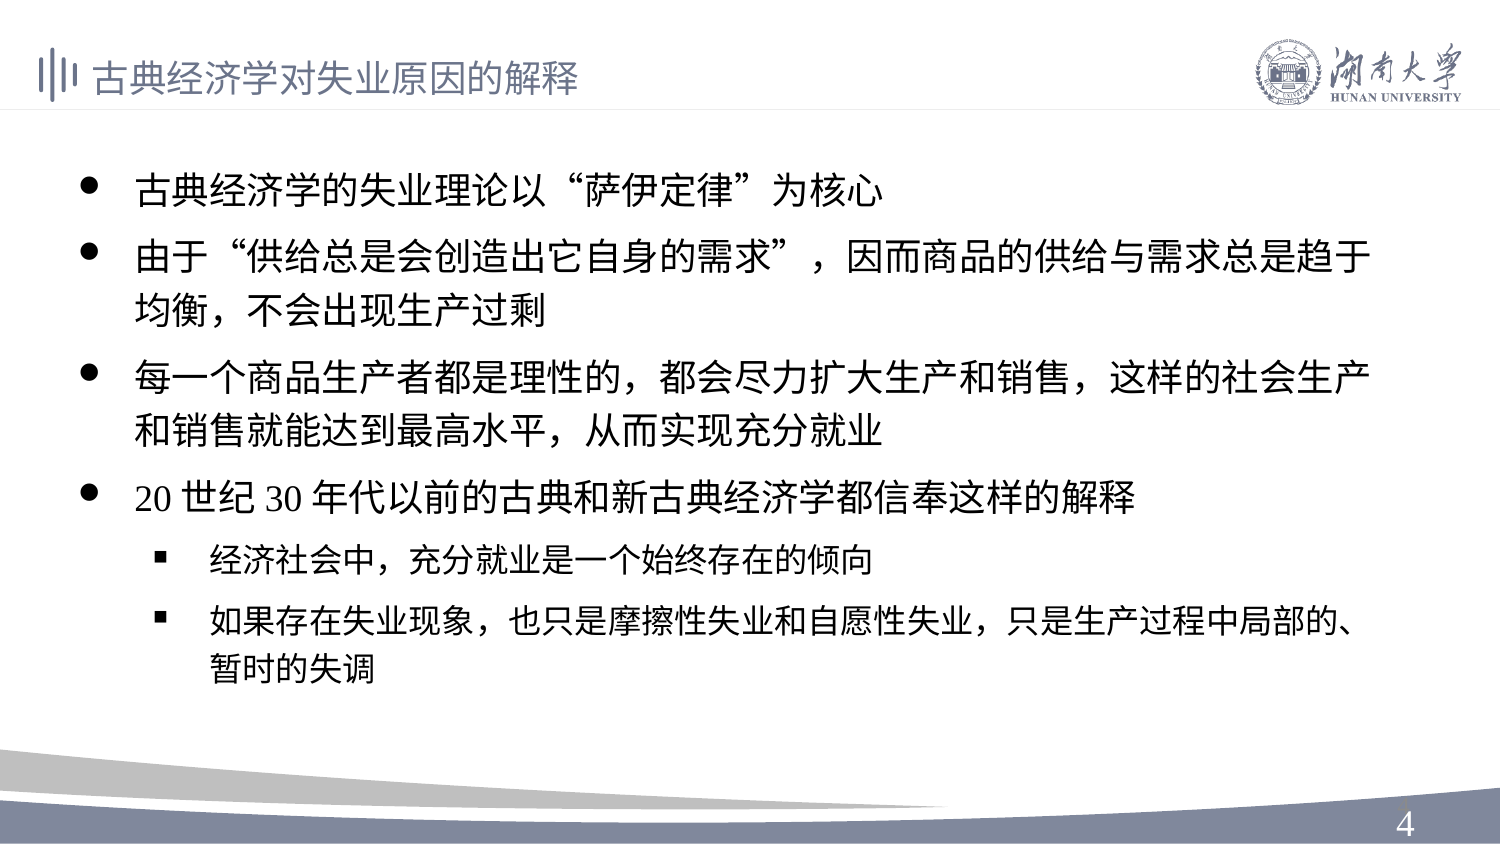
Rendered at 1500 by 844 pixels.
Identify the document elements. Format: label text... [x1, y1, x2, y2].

slide_number 4 [1074, 782, 1425, 827]
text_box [39, 47, 78, 103]
list 古典经济学的失业理论以“萨伊定律”为核心 由于“供给总是会创造出它自身的需求”，因而商品的供给与需求总是趋于均衡，不会出现生产过剩 每一个商品生产者都是理性的，都会尽力扩大生产和销售，这样的社会生产和销售就能达到最高水平，从而实现充分就业 20世纪30年代以前的古典和新古典经济学都信奉这样的解释 经济社会中，充分就业是一个始终存在的倾向 如果存在失业现象，也只是摩擦性失业和自愿性失业，只是生产过程中局部的、暂时的失调 [63, 150, 1414, 707]
text_box 古典经济学对失业原因的解释 [78, 47, 1175, 108]
picture [1249, 33, 1465, 109]
